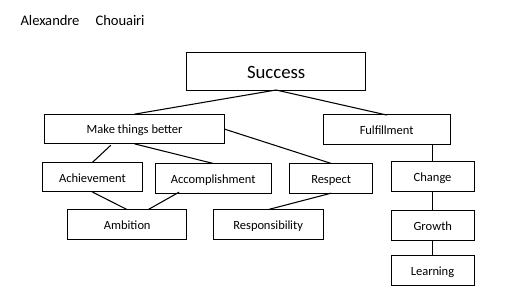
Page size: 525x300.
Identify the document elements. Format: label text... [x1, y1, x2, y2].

text_box Make things better [44, 114, 225, 144]
text_box Ambition [67, 209, 187, 240]
text_box Achievement [42, 162, 143, 192]
text_box Learning [391, 255, 475, 286]
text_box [268, 193, 332, 210]
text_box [134, 90, 276, 115]
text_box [276, 90, 387, 116]
text_box Respect [289, 163, 373, 194]
text_box Fulfillment [323, 114, 451, 145]
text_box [92, 145, 111, 163]
title Alexandre Chouairi [5, 5, 518, 37]
text_box Growth [391, 210, 475, 241]
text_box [148, 192, 180, 210]
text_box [134, 144, 214, 164]
text_box Success [186, 52, 366, 90]
text_box Change [391, 161, 475, 192]
text_box Accomplishment [155, 163, 272, 194]
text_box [92, 192, 128, 210]
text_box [224, 129, 332, 164]
text_box Responsibility [213, 209, 324, 240]
